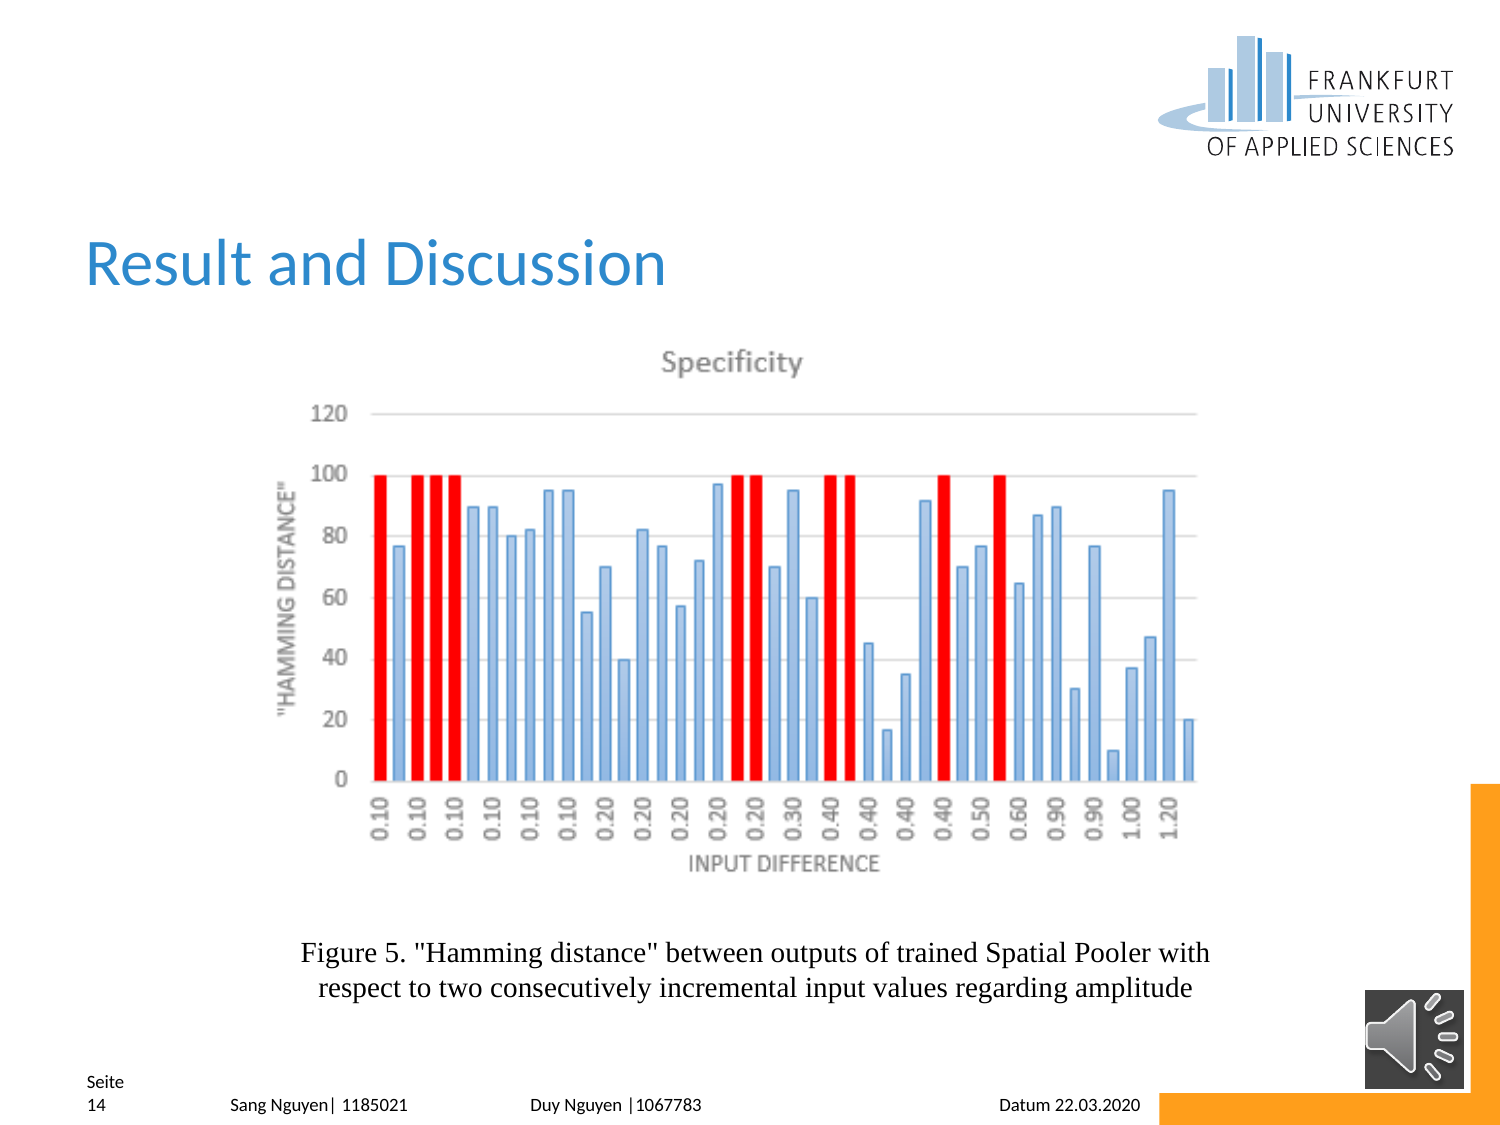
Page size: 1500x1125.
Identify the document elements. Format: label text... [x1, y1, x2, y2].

text_box Figure 5. "Hamming distance" between outputs of trained Spatial Pooler with respect to two consecutively incremental input values regarding amplitude [273, 926, 1239, 1011]
slide_number Seite 14 [86, 1092, 144, 1116]
footer Datum 22.03.2020 [845, 1092, 1141, 1116]
title Result and Discussion [85, 189, 1427, 300]
picture [1364, 989, 1465, 1090]
slide_number Sang Nguyen| 1185021 Duy Nguyen |1067783 [230, 1092, 821, 1116]
picture [253, 327, 1219, 899]
